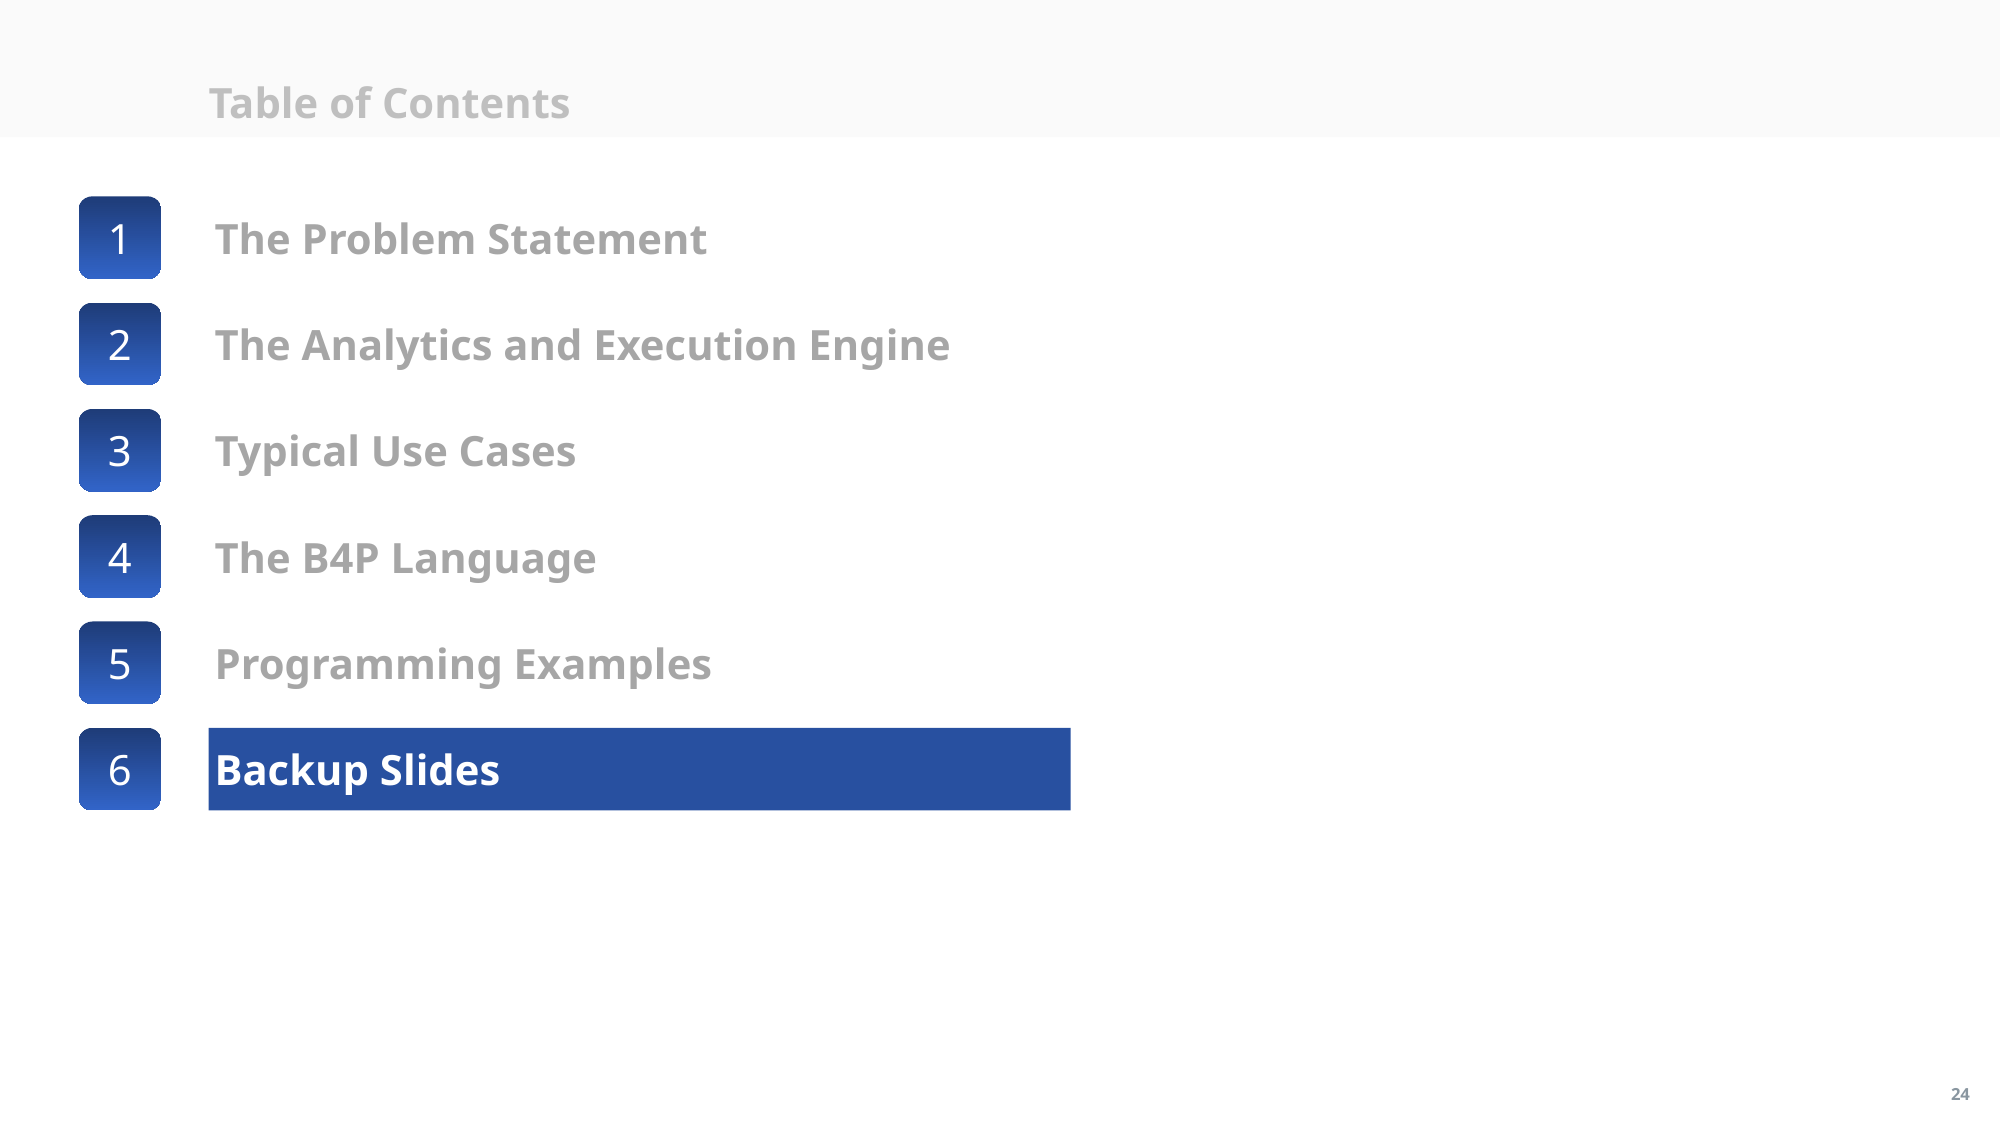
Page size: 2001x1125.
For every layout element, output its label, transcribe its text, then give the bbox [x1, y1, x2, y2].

text_box 4 [78, 515, 162, 598]
text_box Programming Examples [206, 619, 1923, 706]
text_box 3 [78, 408, 162, 492]
text_box 6 [78, 727, 162, 811]
text_box 2 [78, 302, 162, 386]
text_box Typical Use Cases [206, 407, 1923, 494]
text_box The Analytics and Execution Engine [206, 301, 1923, 387]
text_box Table of Contents [201, 58, 1256, 145]
text_box 5 [78, 621, 162, 705]
text_box The Problem Statement [206, 194, 1923, 281]
text_box The B4P Language [206, 513, 1923, 600]
text_box Backup Slides [206, 726, 1073, 813]
text_box 1 [78, 196, 162, 279]
